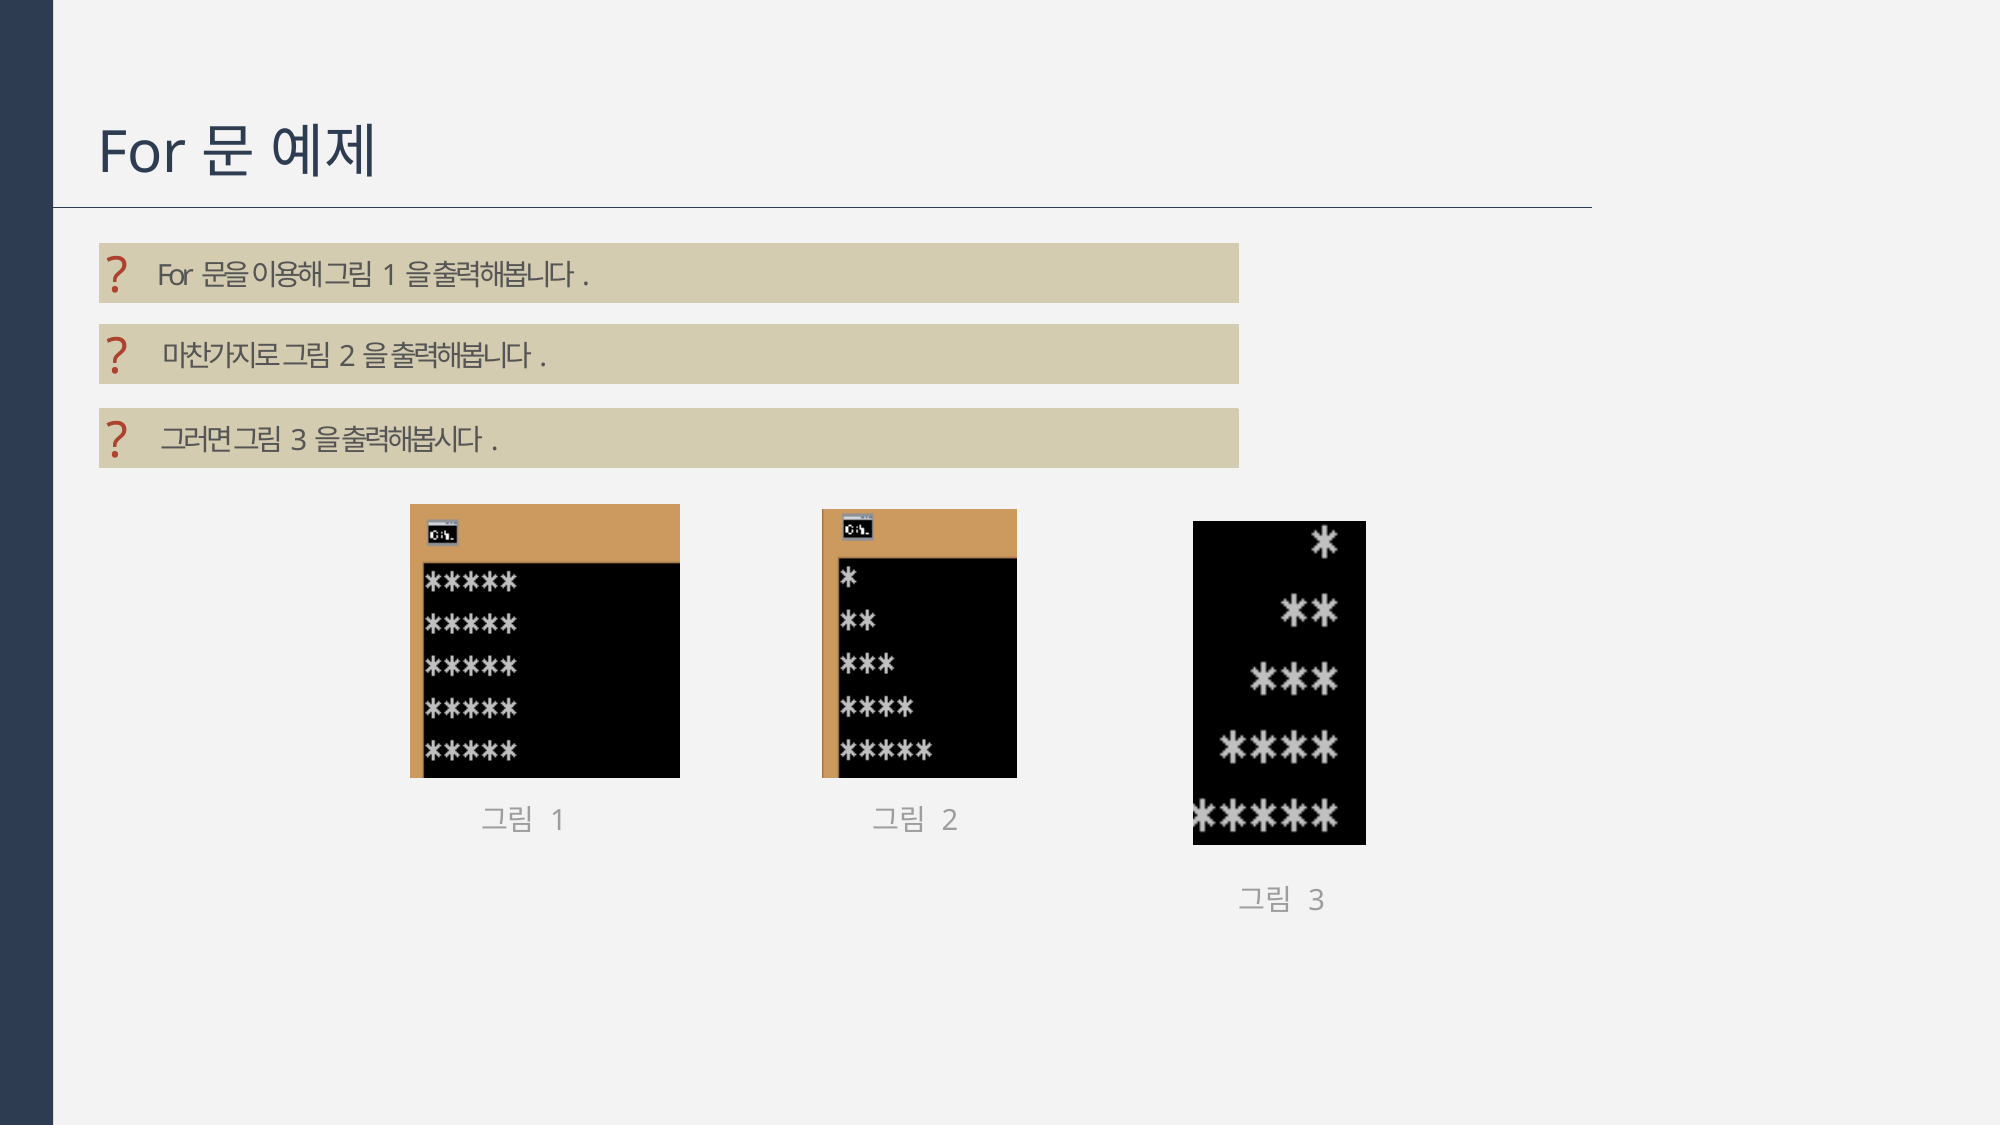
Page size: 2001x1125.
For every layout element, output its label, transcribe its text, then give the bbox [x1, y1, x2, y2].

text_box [99, 234, 1239, 311]
picture [822, 509, 1017, 778]
text_box 그림 1 [466, 793, 669, 844]
text_box [0, 0, 54, 1125]
text_box 그림 2 [857, 793, 1061, 844]
picture [410, 504, 680, 778]
picture [1193, 521, 1366, 845]
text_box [99, 315, 1239, 392]
text_box 그림 3 [1224, 874, 1427, 924]
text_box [99, 399, 1239, 476]
text_box For문 예제 [82, 107, 738, 192]
